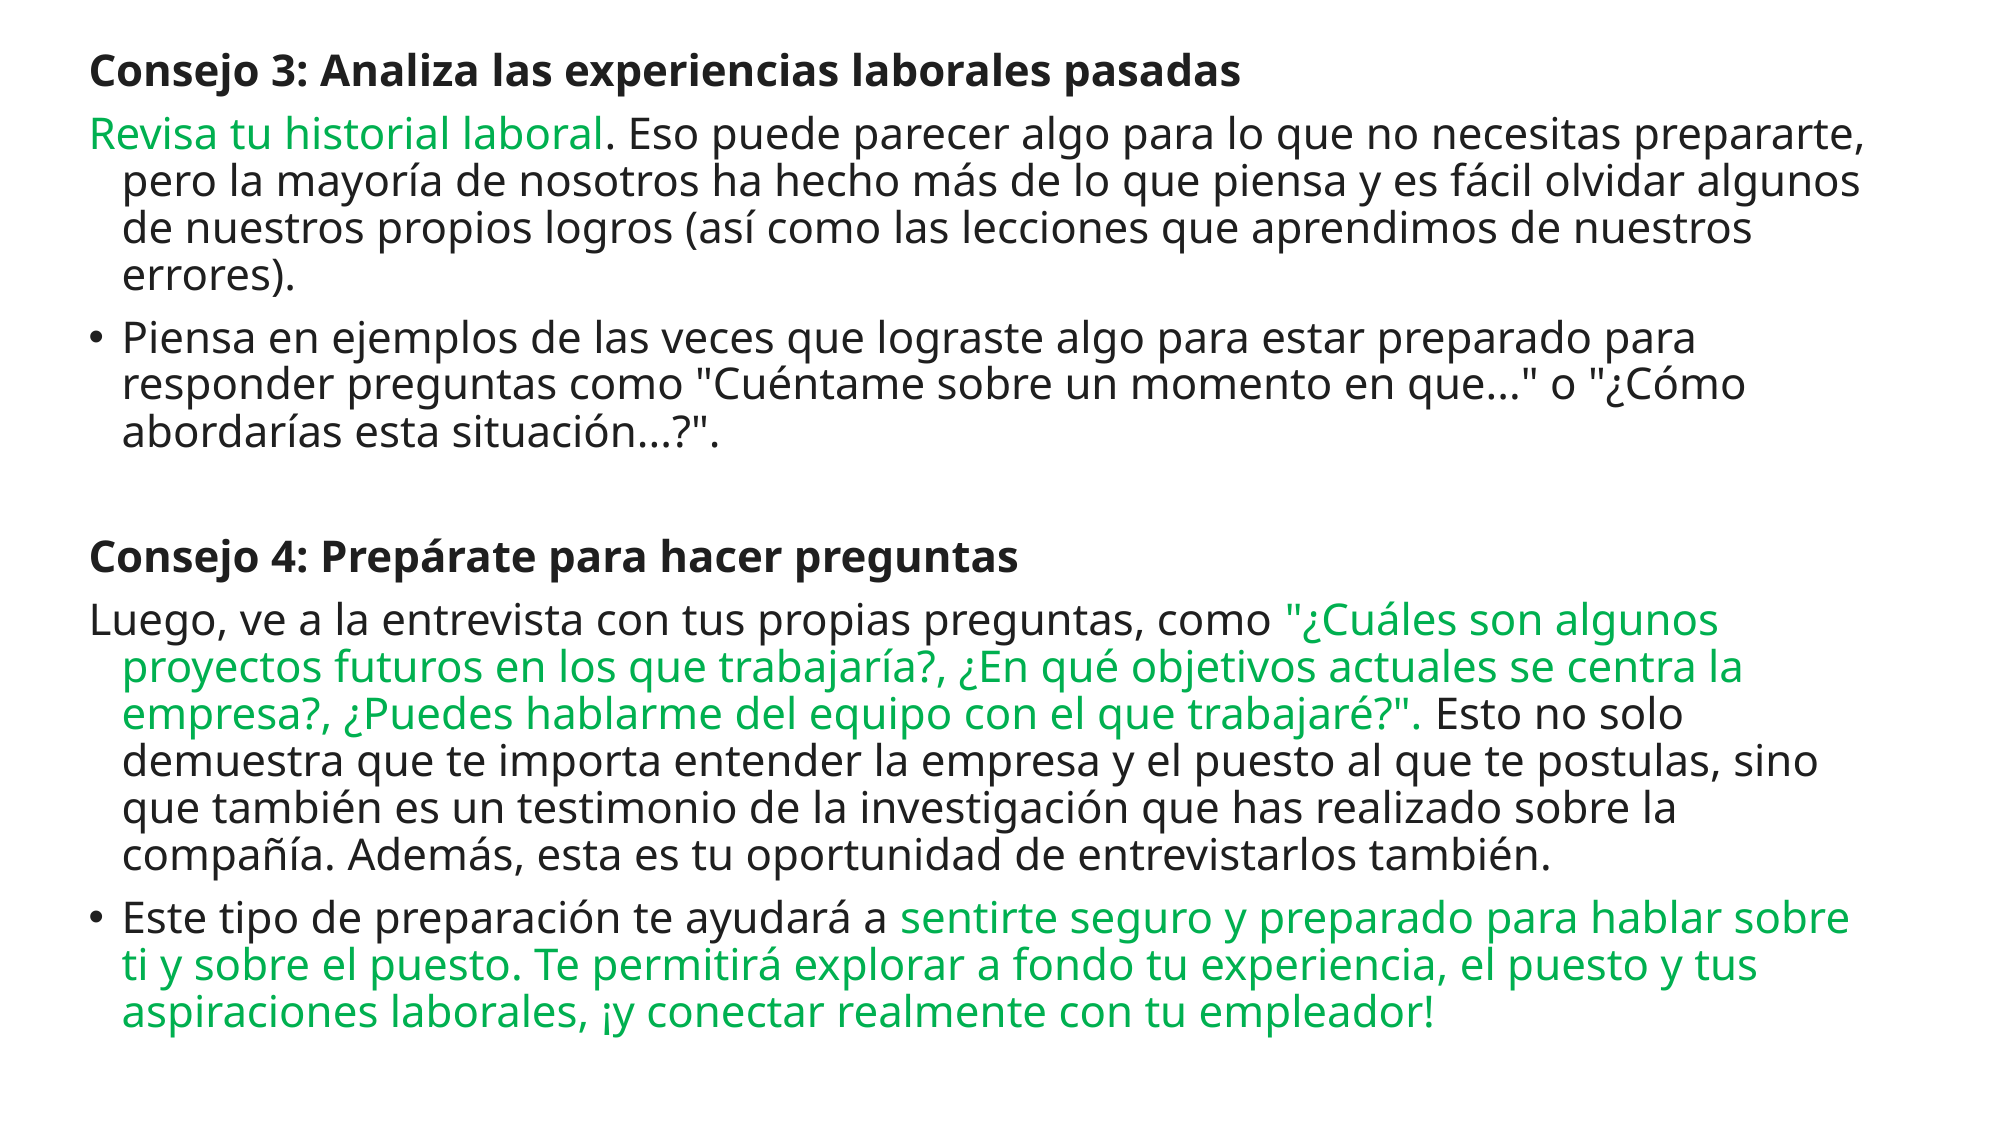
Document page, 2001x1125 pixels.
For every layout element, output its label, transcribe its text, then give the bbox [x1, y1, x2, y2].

list Consejo 3: Analiza las experiencias laborales pasadas Revisa tu historial laboral. Eso puede parecer algo para lo que no necesitas prepararte, pero la mayoría de nosotros ha hecho más de lo que piensa y es fácil olvidar algunos de nuestros propios logros (así como las lecciones que aprendimos de nuestros errores). Piensa en ejemplos de las veces que lograste algo para estar preparado para responder preguntas como "Cuéntame sobre un momento en que..." o "¿Cómo abordarías esta situación...?". Consejo 4: Prepárate para hacer preguntas Luego, ve a la entrevista con tus propias preguntas, como "¿Cuáles son algunos proyectos futuros en los que trabajaría?, ¿En qué objetivos actuales se centra la empresa?, ¿Puedes hablarme del equipo con el que trabajaré?". Esto no solo demuestra que te importa entender la empresa y el puesto al que te postulas, sino que también es un testimonio de la investigación que has realizado sobre la compañía. Además, esta es tu oportunidad de entrevistarlos también. Este tipo de preparación te ayudará a sentirte seguro y preparado para hablar sobre ti y sobre el puesto. Te permitirá explorar a fondo tu experiencia, el puesto y tus aspiraciones laborales, ¡y conectar realmente con tu empleador! [73, 41, 1902, 1046]
